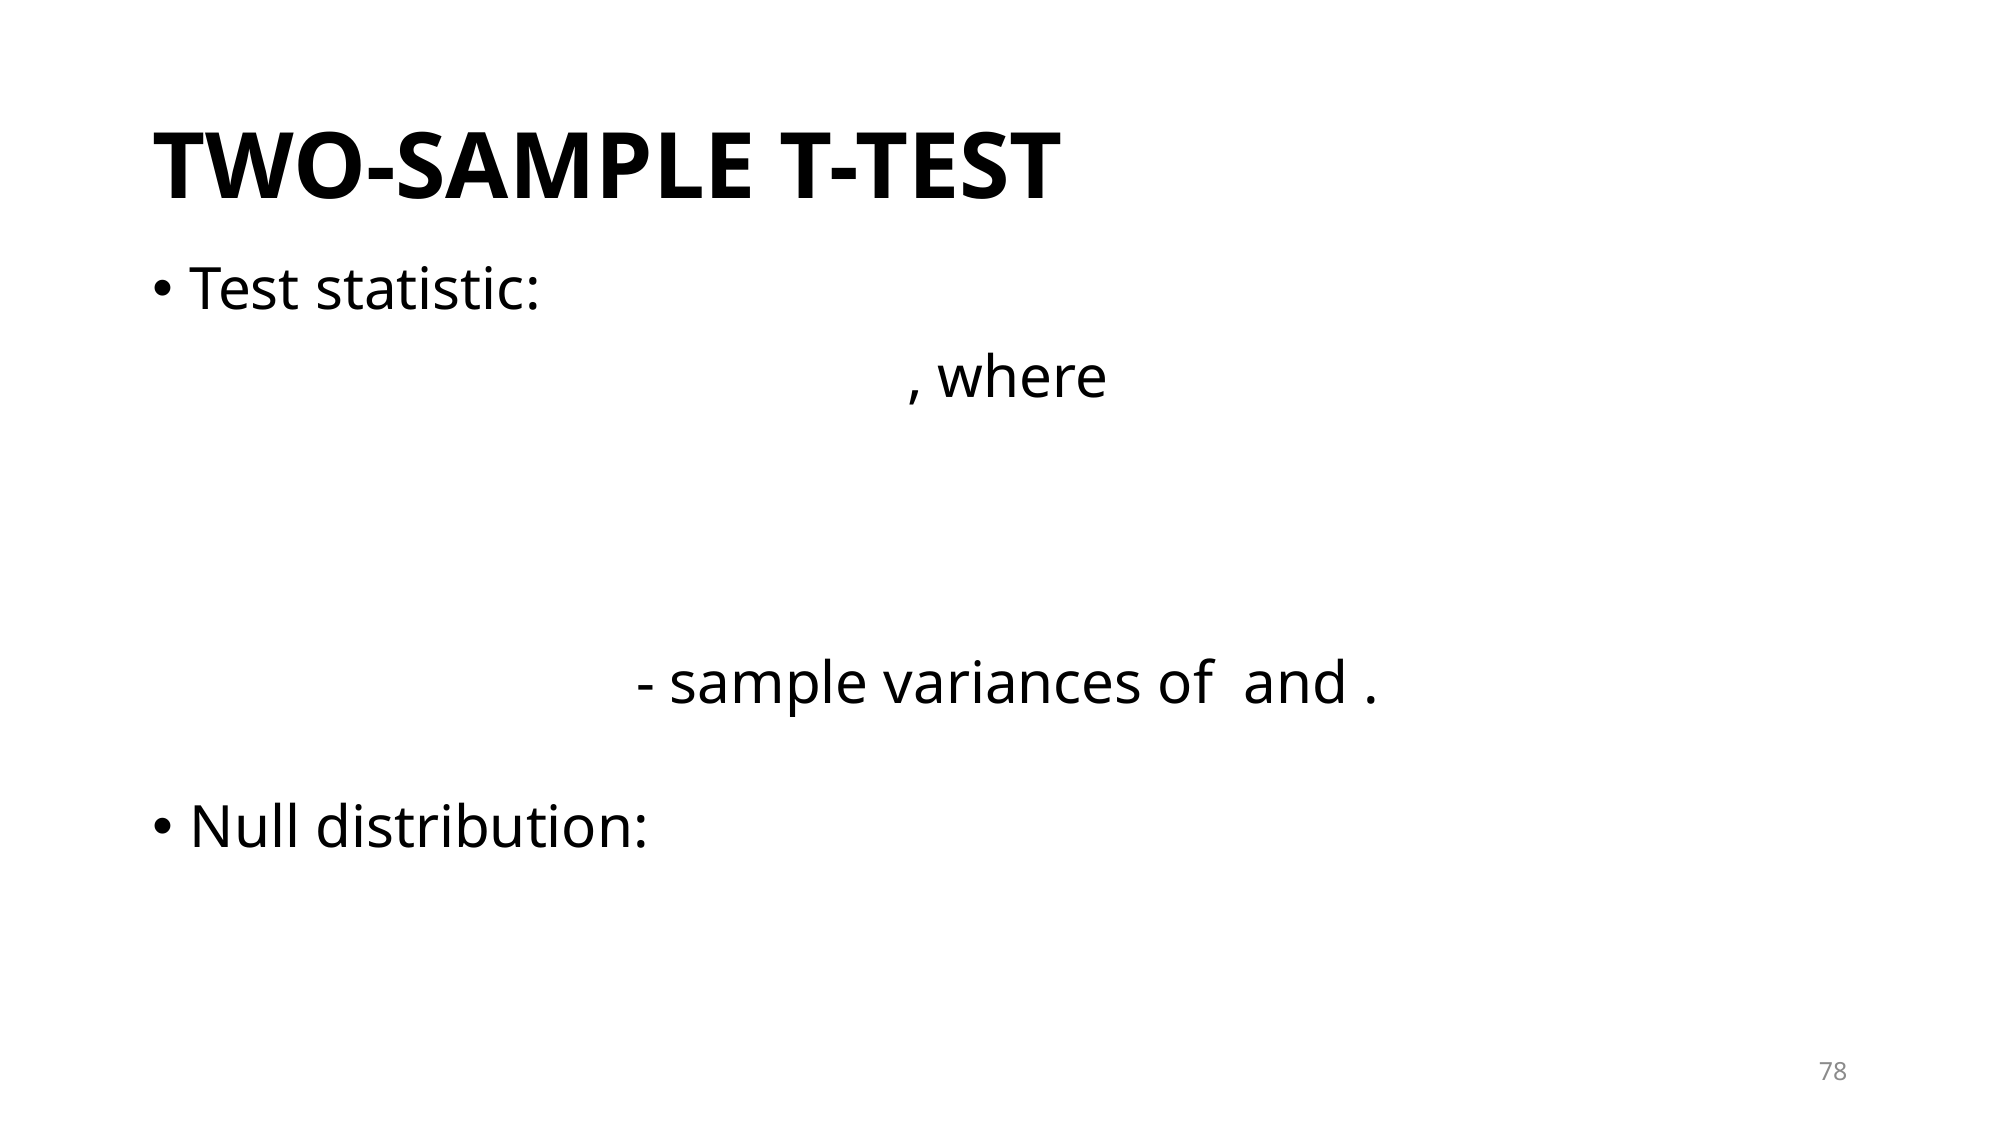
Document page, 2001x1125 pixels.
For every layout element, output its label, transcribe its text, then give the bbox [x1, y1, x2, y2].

slide_number 78 [1412, 1042, 1863, 1103]
title TWO-SAMPLE T-TEST [137, 59, 1863, 278]
